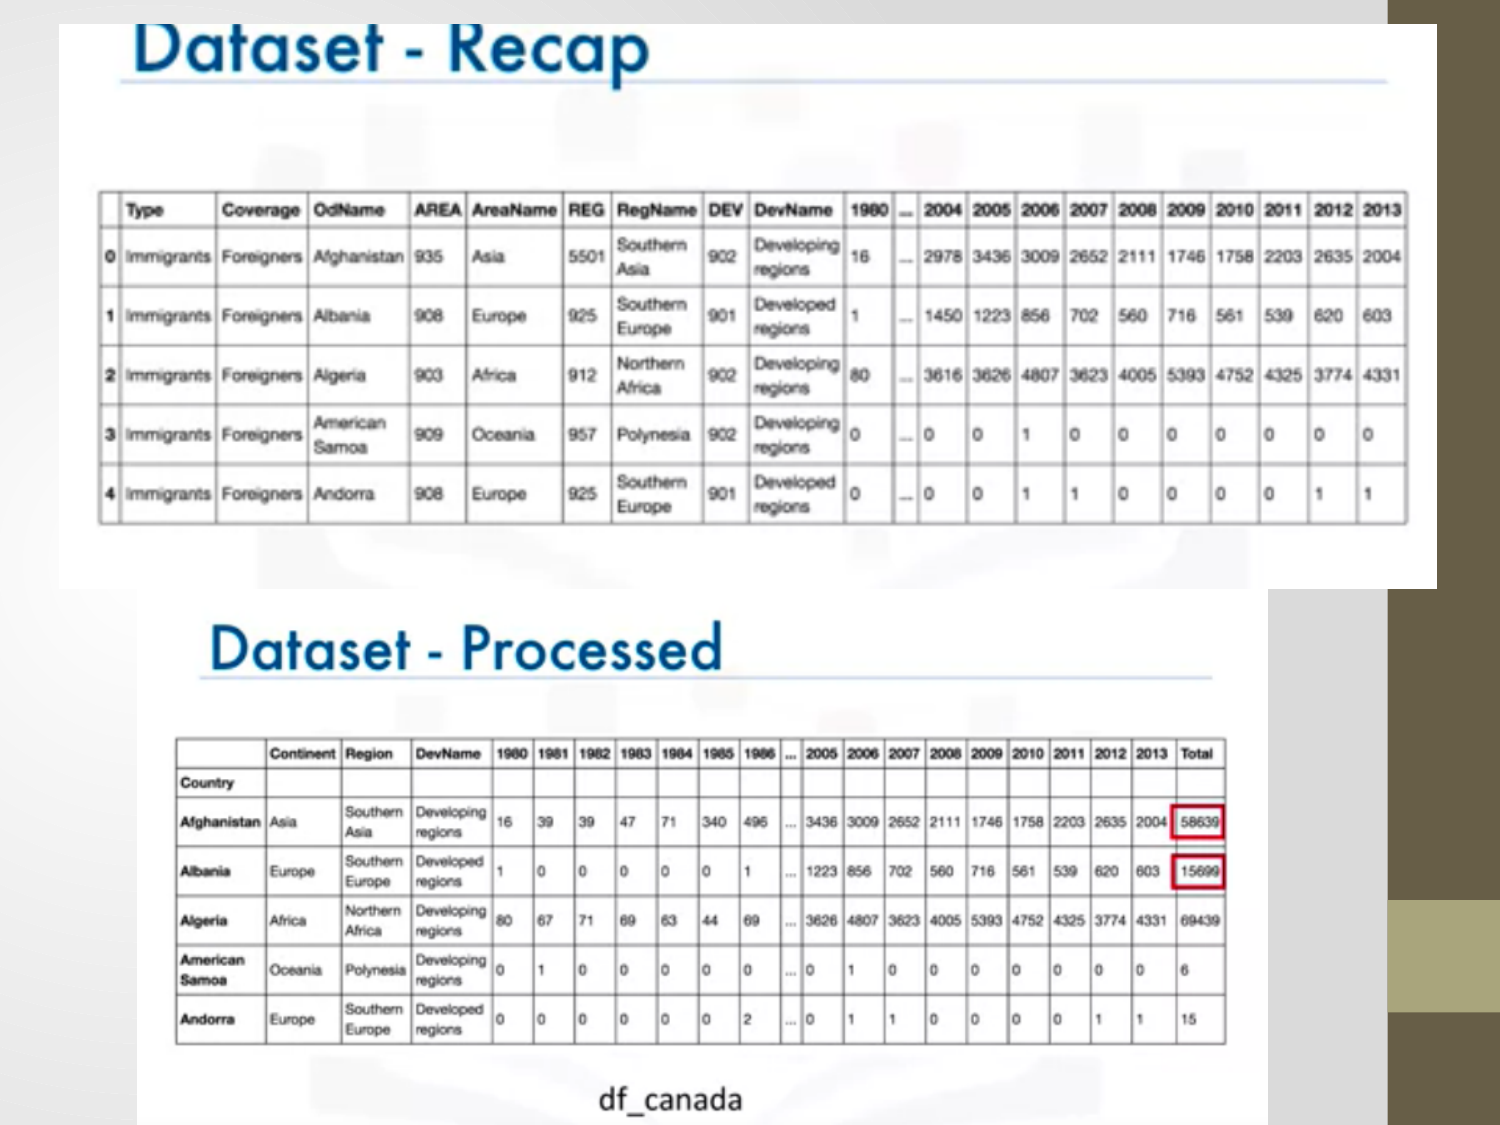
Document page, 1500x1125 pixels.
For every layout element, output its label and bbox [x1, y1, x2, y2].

picture [59, 24, 1437, 590]
list [136, 596, 1268, 1125]
